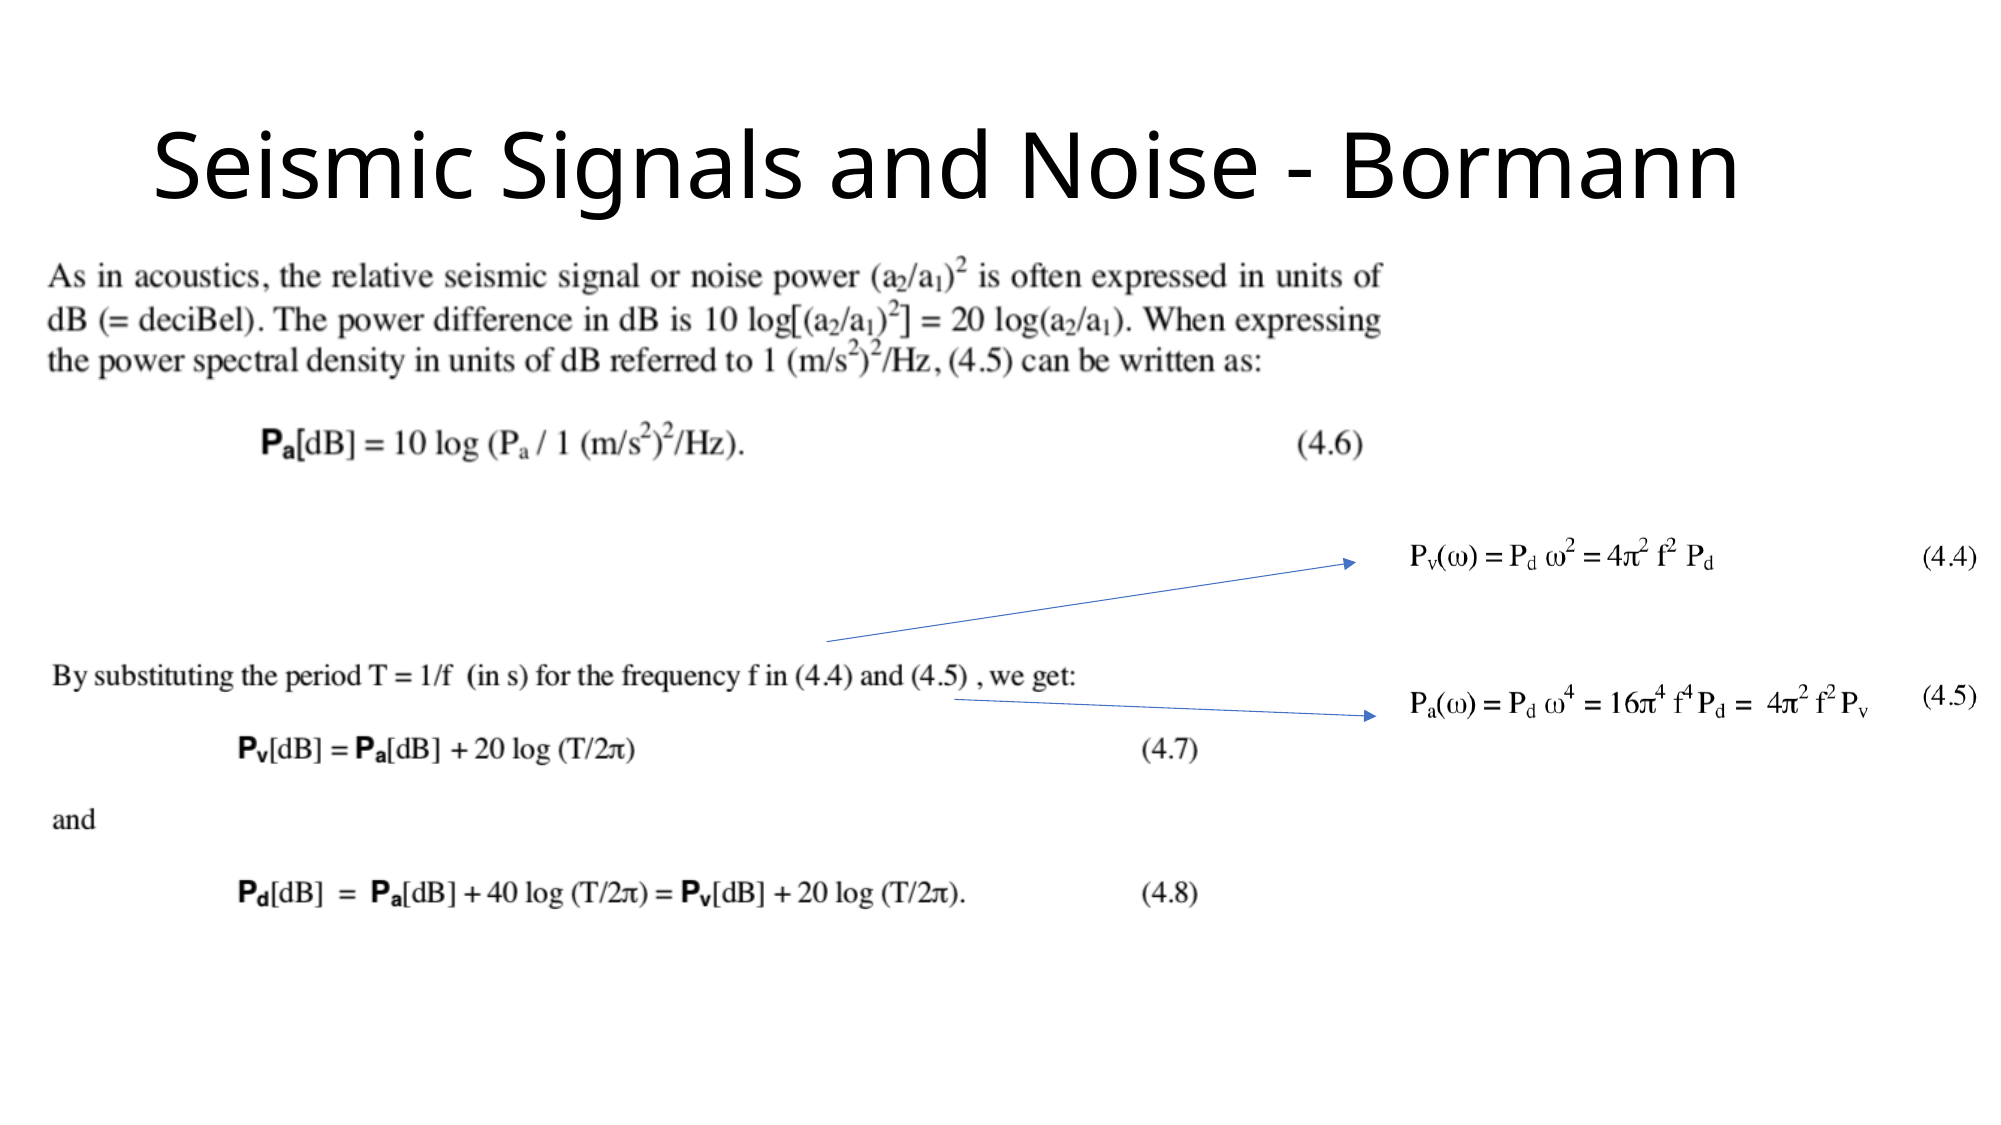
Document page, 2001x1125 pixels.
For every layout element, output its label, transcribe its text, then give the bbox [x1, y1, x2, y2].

picture [33, 641, 1220, 930]
title Seismic Signals and Noise - Bormann [137, 59, 1863, 278]
picture [1916, 536, 1983, 717]
picture [1398, 532, 1874, 726]
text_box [954, 699, 1377, 717]
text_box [826, 562, 1357, 642]
picture [32, 255, 1399, 484]
